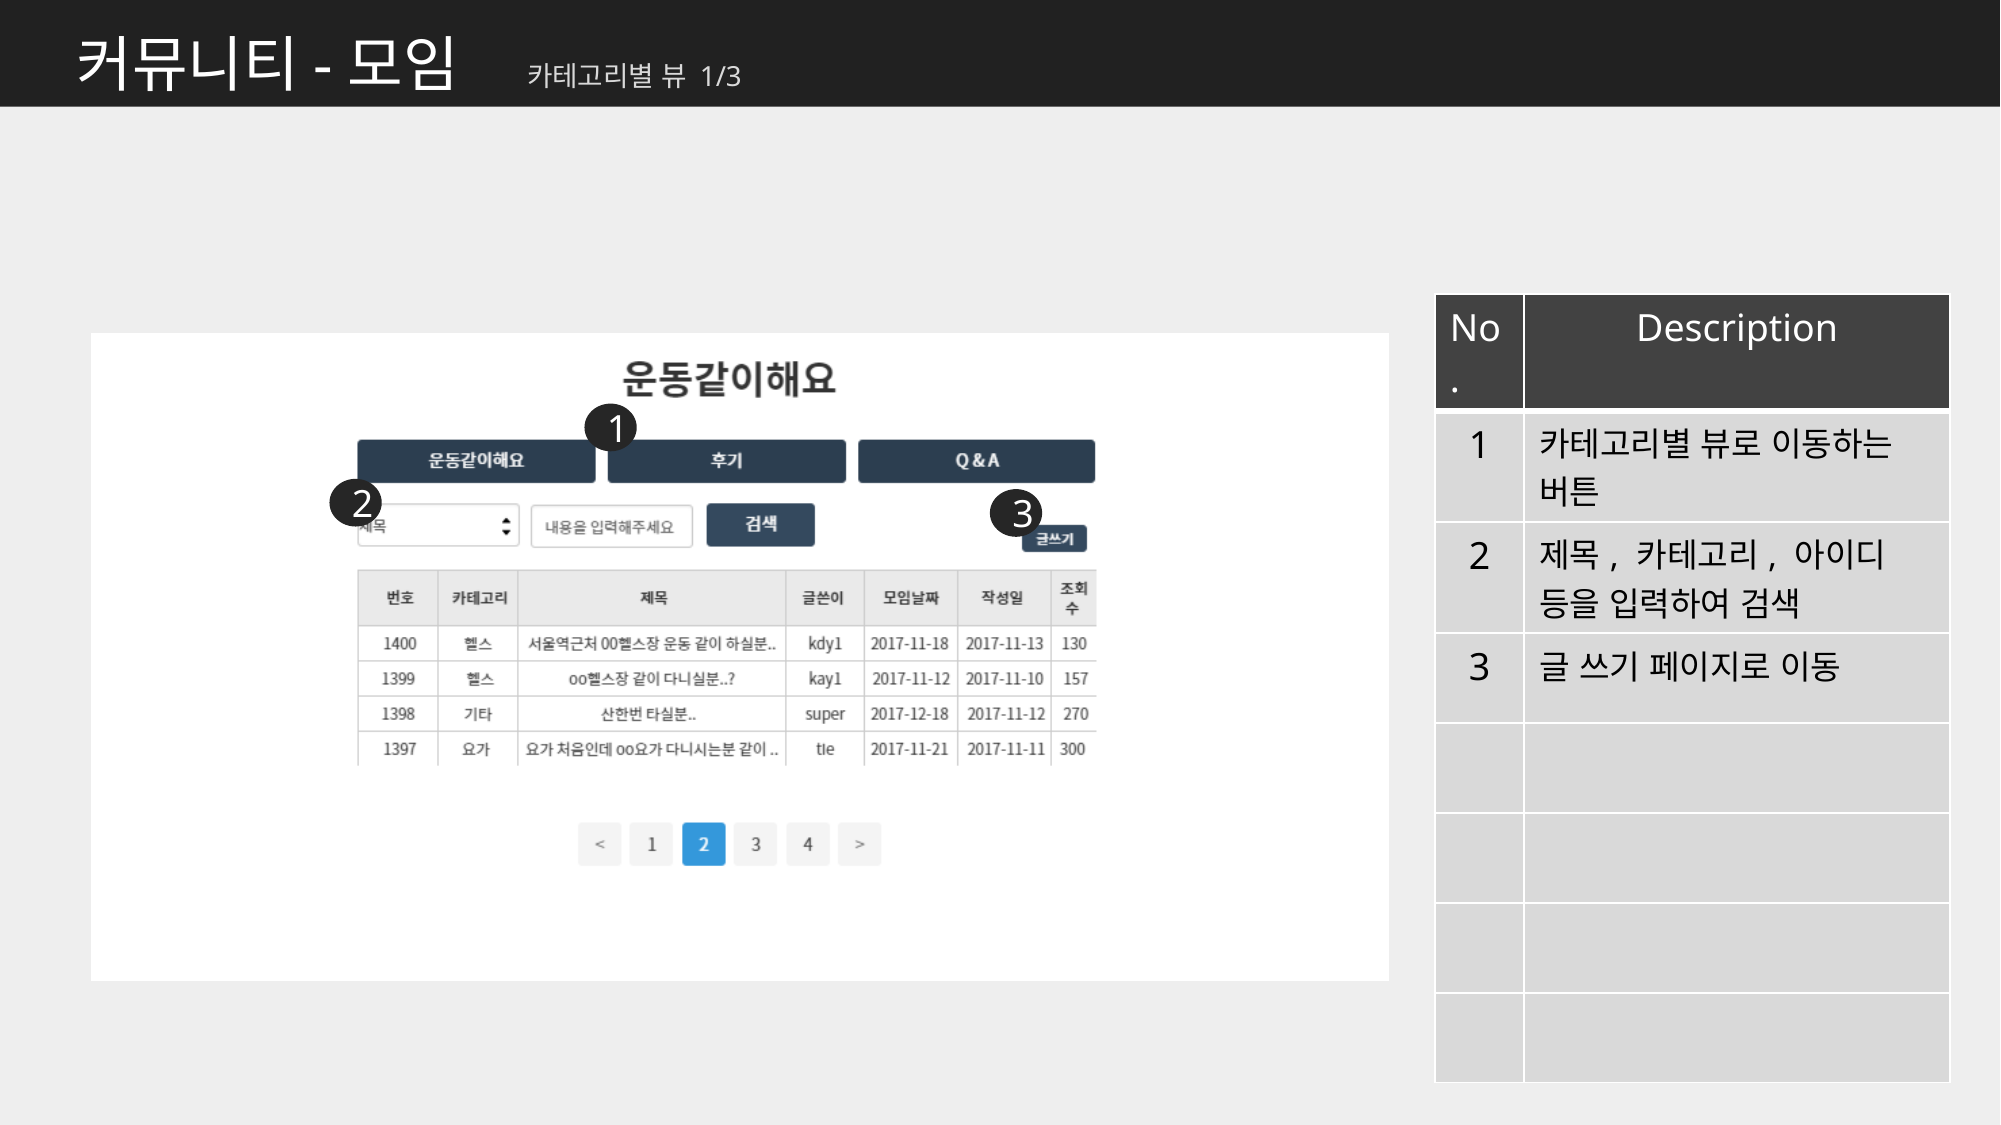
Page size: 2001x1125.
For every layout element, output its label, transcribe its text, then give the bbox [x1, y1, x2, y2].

table_cell [1525, 994, 1949, 1082]
table_cell 2 [1436, 523, 1523, 632]
table_cell [1525, 904, 1949, 992]
table_cell [1436, 904, 1523, 992]
table_header Description [1525, 295, 1949, 408]
list 카테고리별 뷰 1/3 [512, 34, 1158, 100]
table_cell 제목, 카테고리, 아이디 등을 입력하여 검색 [1525, 523, 1949, 632]
table_cell [1436, 994, 1523, 1082]
table_cell 글 쓰기 페이지로 이동 [1525, 634, 1949, 722]
table_cell [1525, 724, 1949, 812]
table_header No. [1436, 295, 1523, 408]
table_cell 1 [1436, 414, 1523, 521]
picture [90, 333, 1389, 981]
table_cell [1525, 814, 1949, 902]
table_cell 3 [1436, 634, 1523, 722]
table_cell [1436, 814, 1523, 902]
table_cell [1436, 724, 1523, 812]
table_cell 카테고리별 뷰로 이동하는 버튼 [1525, 414, 1949, 521]
title 커뮤니티-모임 [61, 16, 514, 107]
